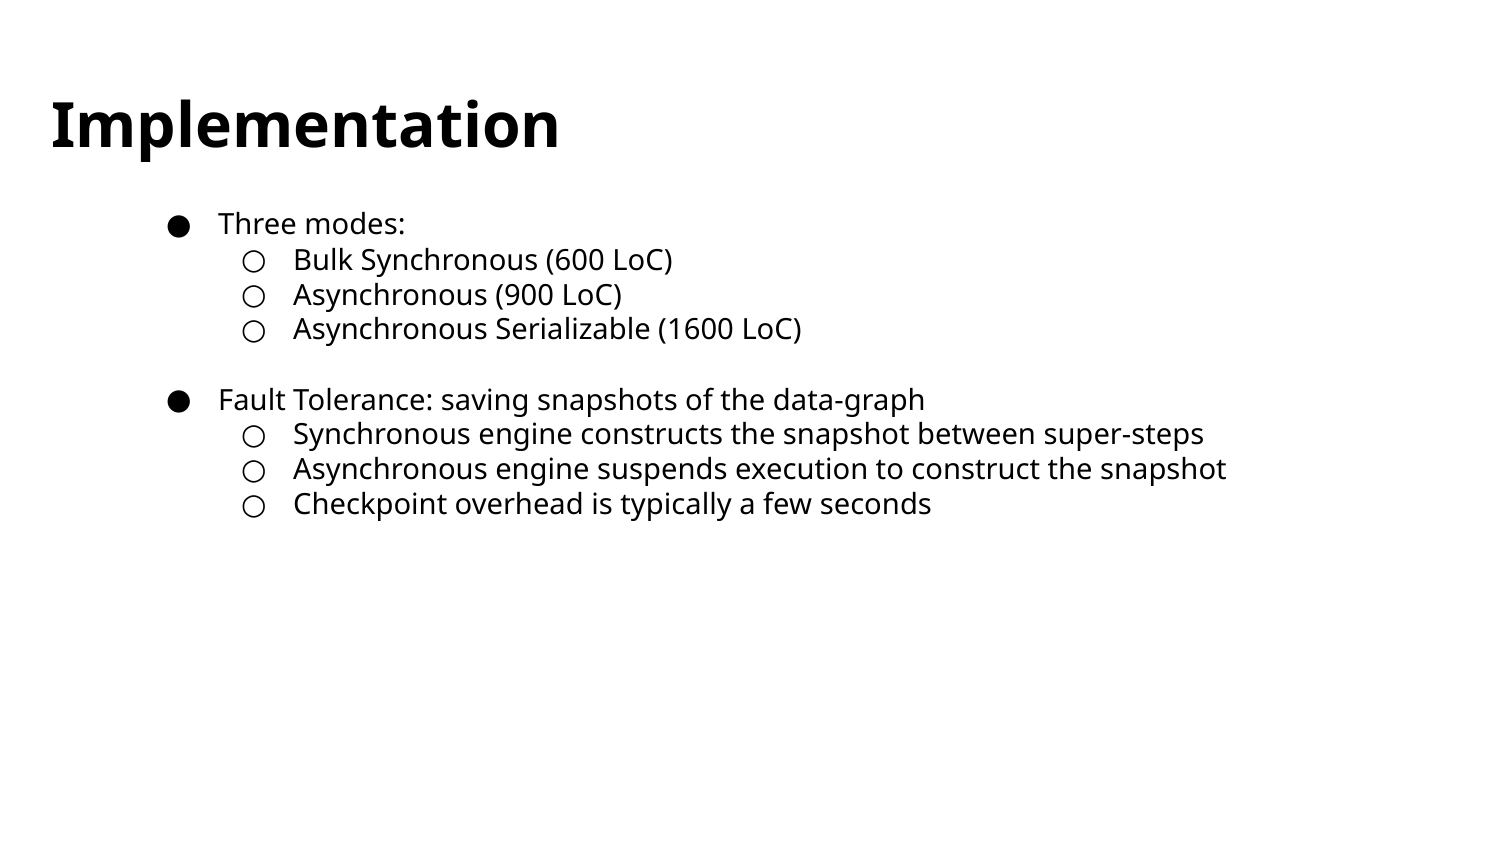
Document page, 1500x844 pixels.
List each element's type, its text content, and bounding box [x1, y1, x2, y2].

text_box Implementation [35, 70, 1454, 174]
text_box Three modes: Bulk Synchronous (600 LoC) Asynchronous (900 LoC) Asynchronous Serializable (1600 LoC) Fault Tolerance: saving snapshots of the data-graph Synchronous engine constructs the snapshot between super-steps Asynchronous engine suspends execution to construct the snapshot Checkpoint overhead is typically a few seconds [128, 190, 1426, 744]
